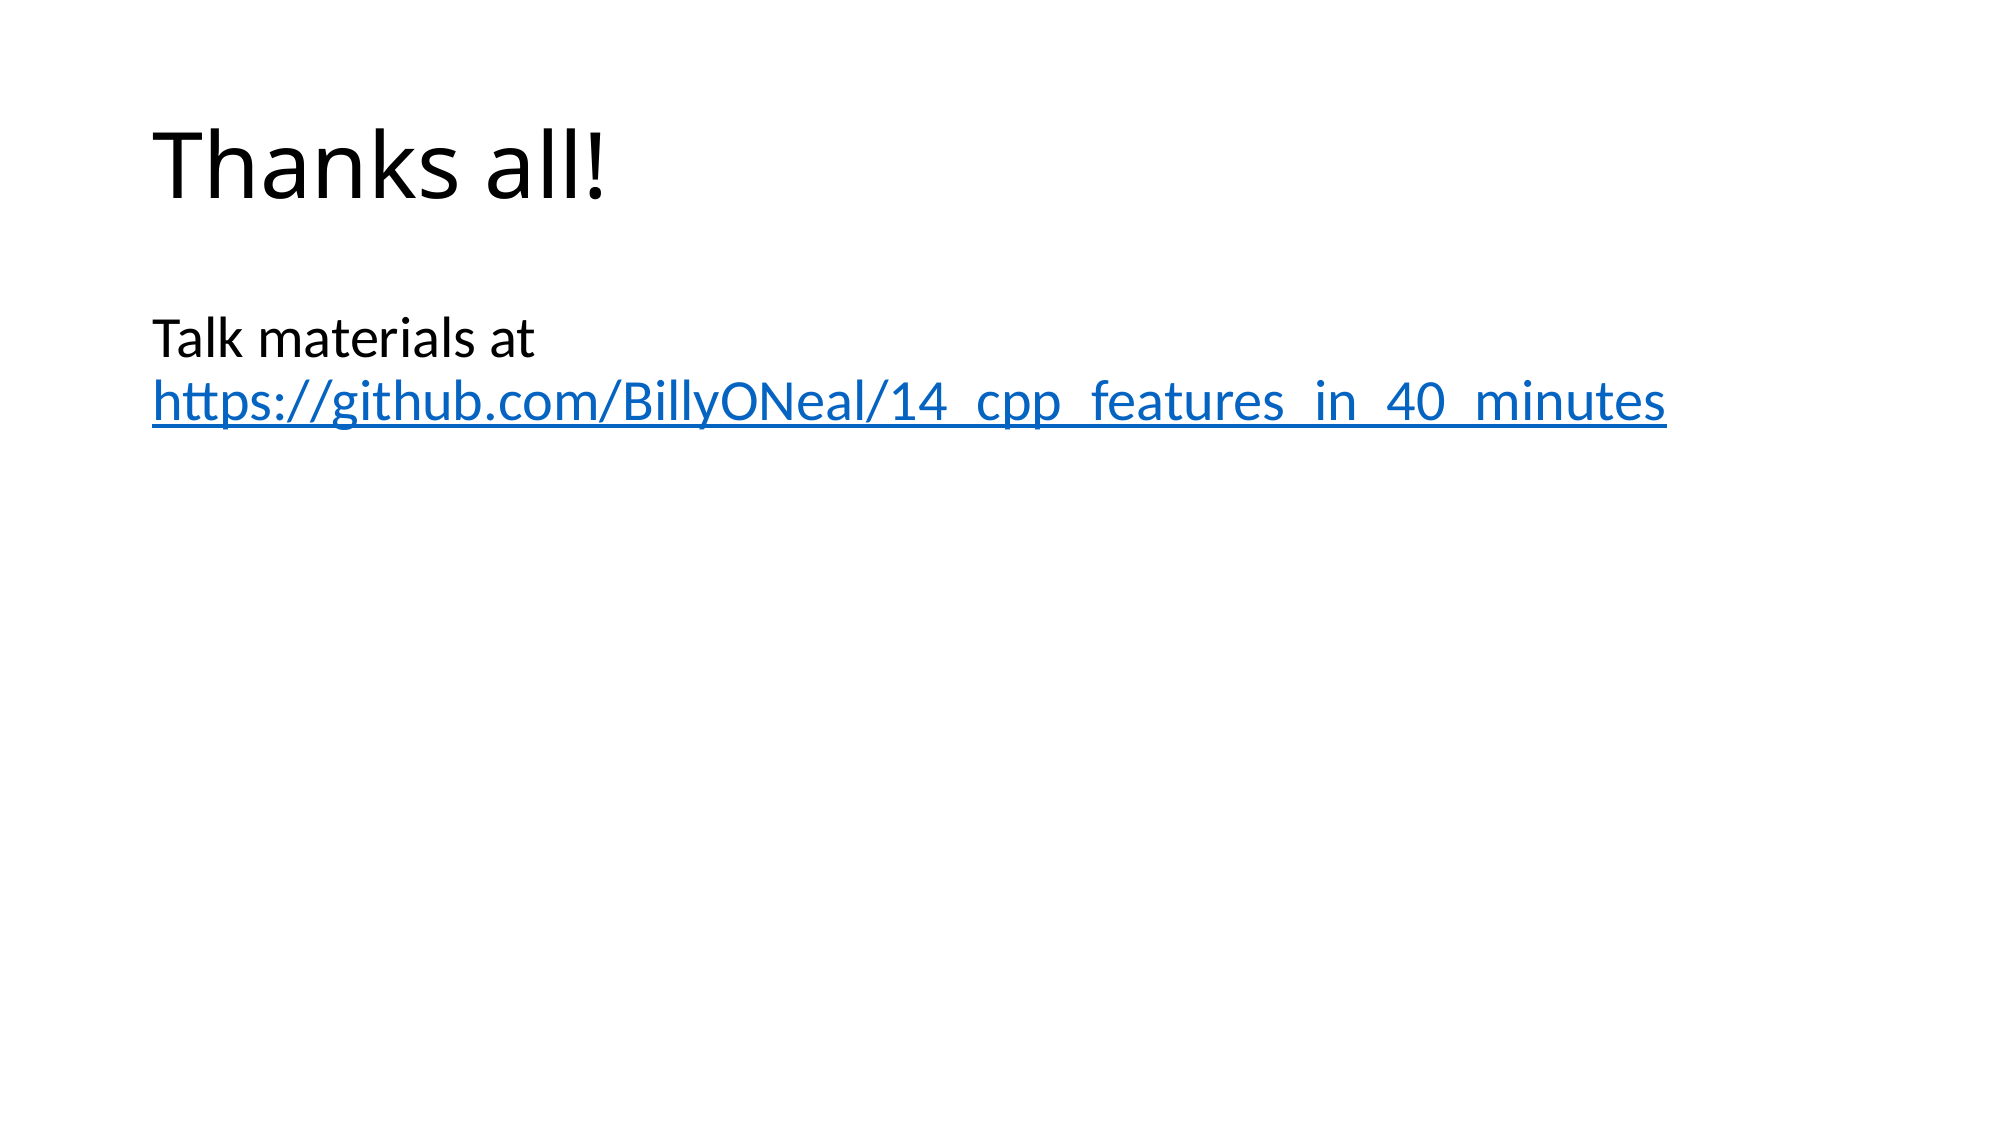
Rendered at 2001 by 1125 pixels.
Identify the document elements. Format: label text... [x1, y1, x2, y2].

list Talk materials at https://github.com/BillyONeal/14_cpp_features_in_40_minutes [137, 299, 1863, 1014]
title Thanks all! [137, 59, 1863, 278]
